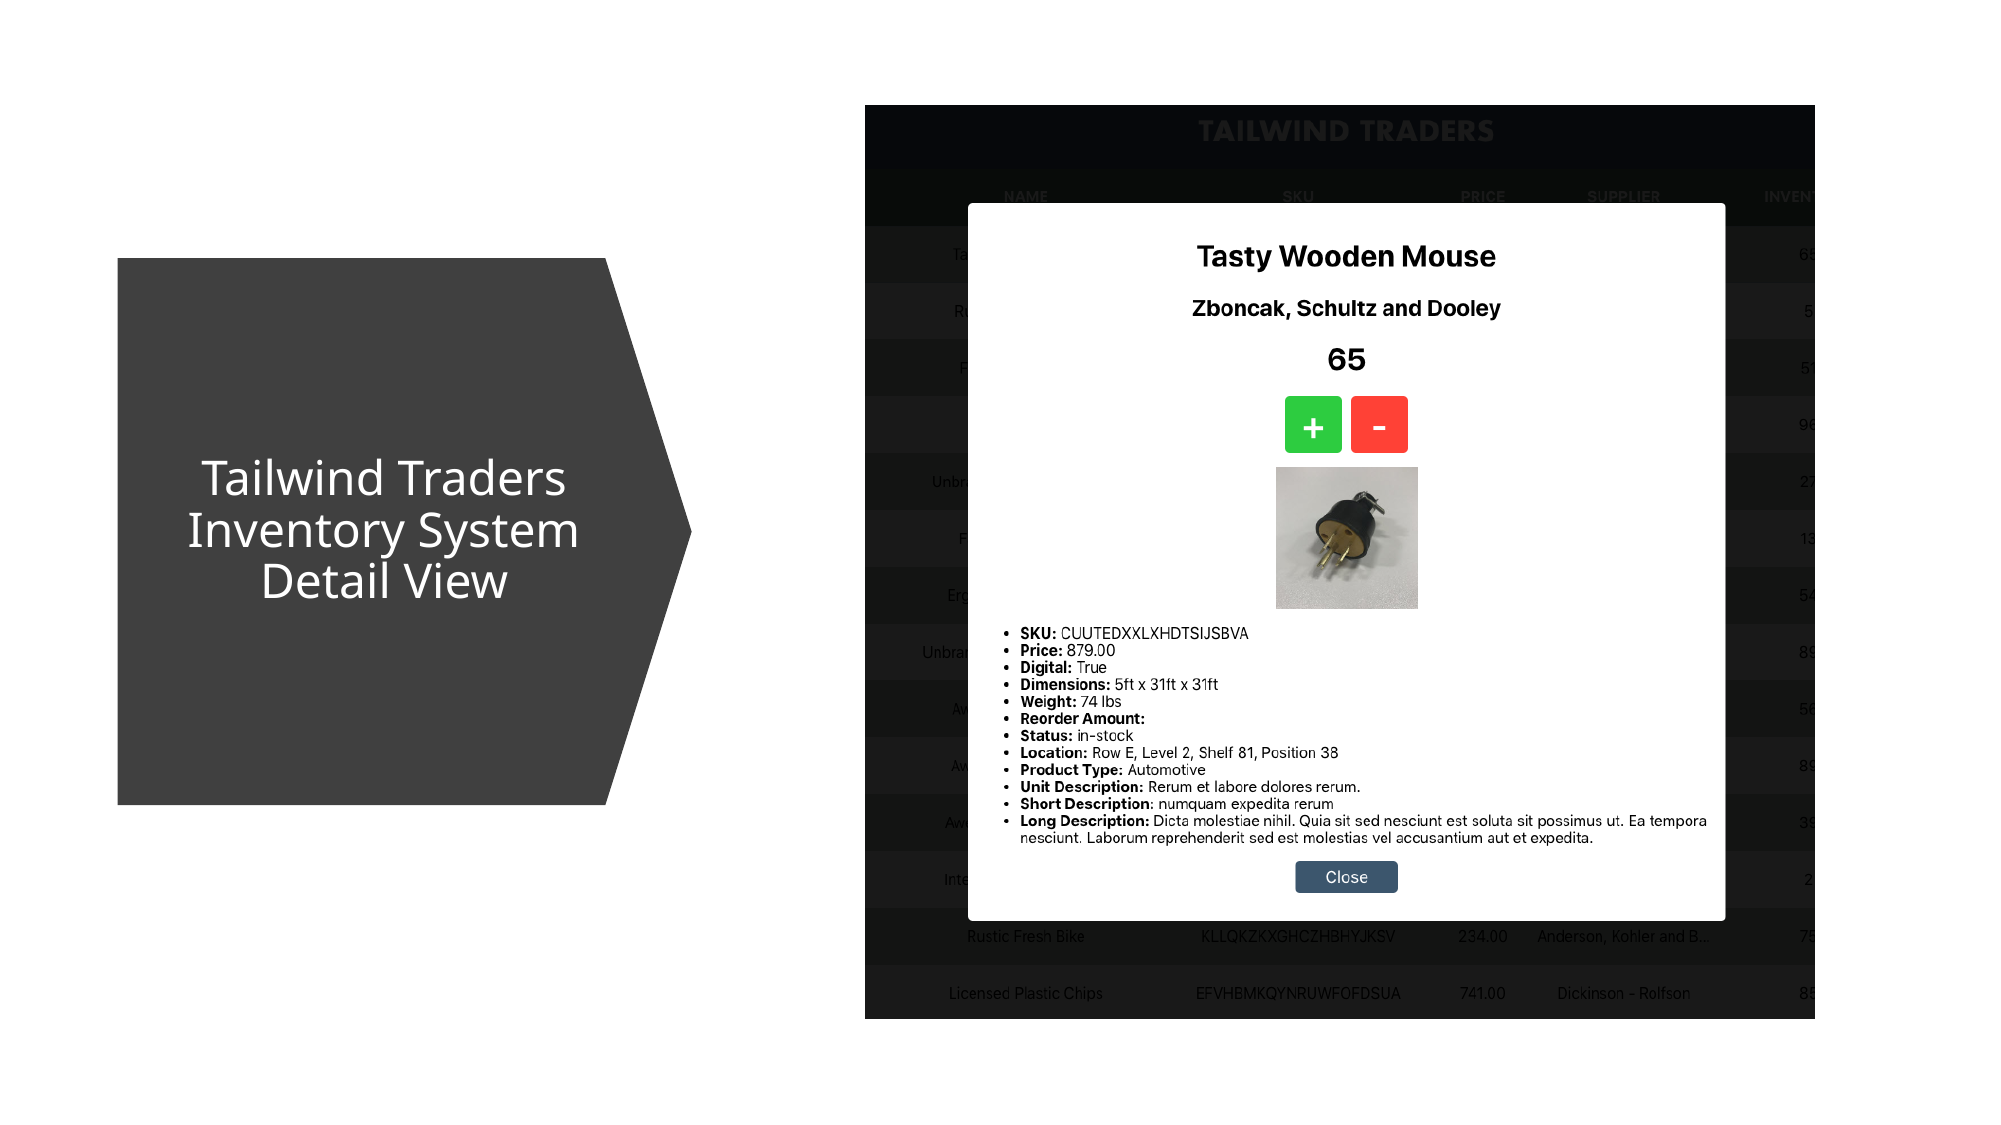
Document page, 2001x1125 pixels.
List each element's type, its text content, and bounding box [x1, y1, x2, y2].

text_box [116, 257, 693, 807]
title Tailwind Traders Inventory System Detail View [168, 322, 601, 741]
picture [865, 105, 1815, 1020]
